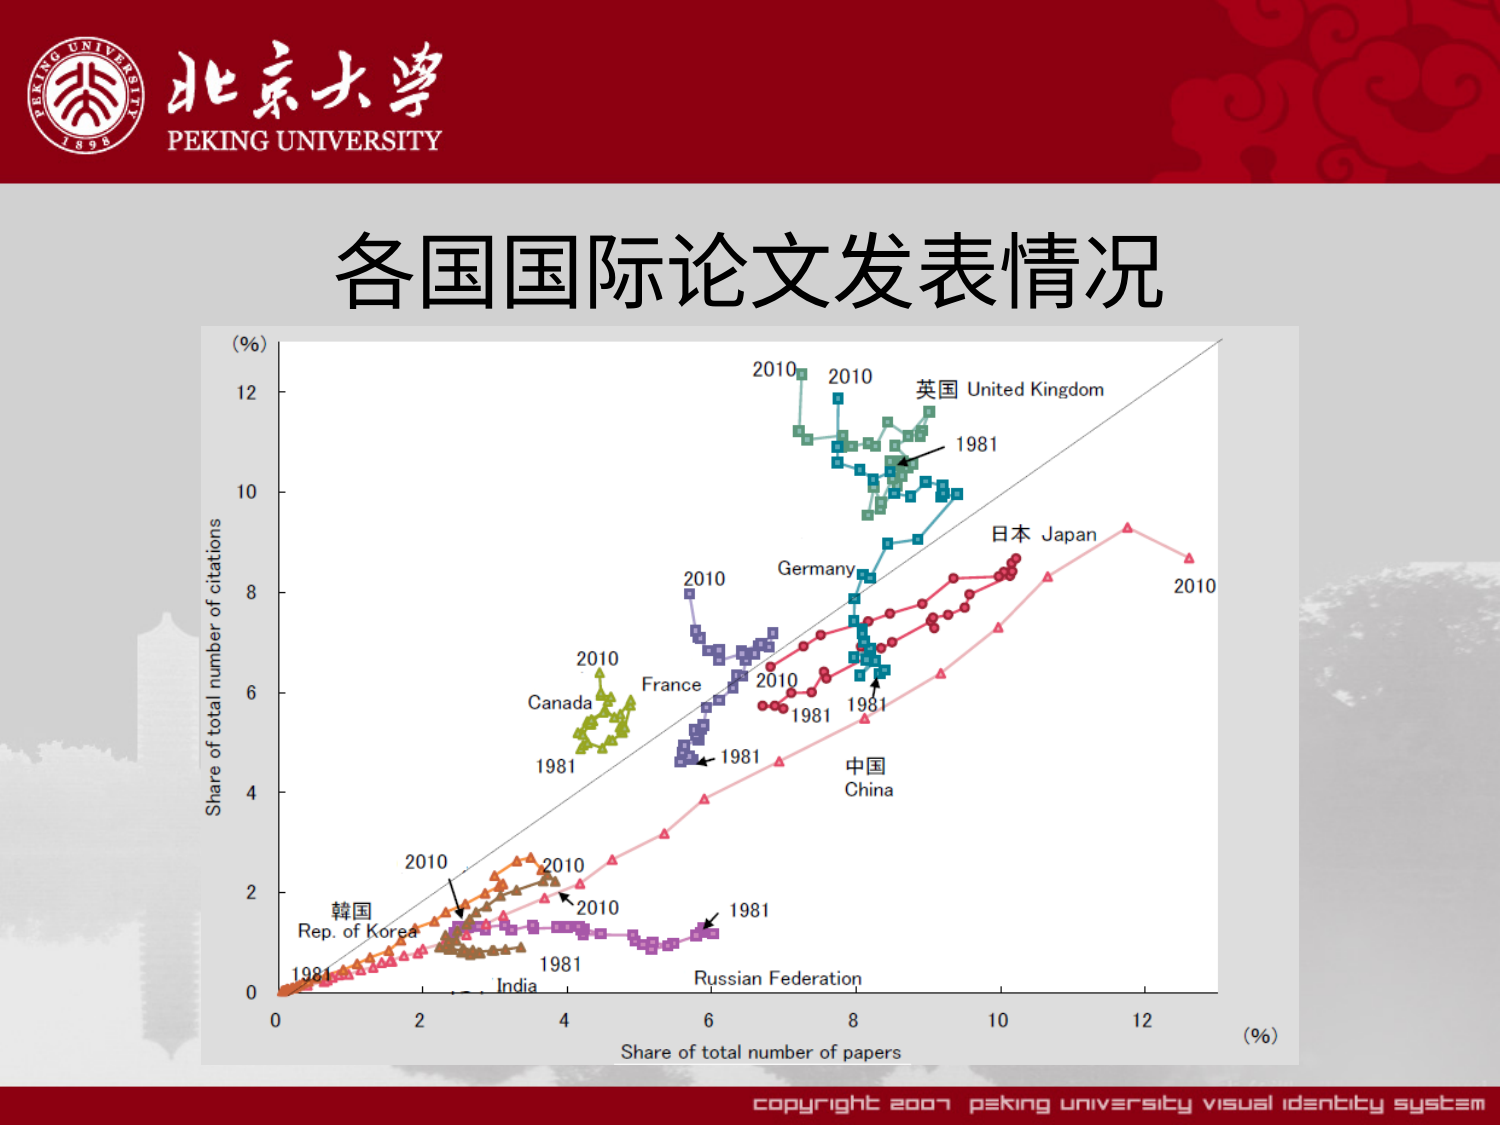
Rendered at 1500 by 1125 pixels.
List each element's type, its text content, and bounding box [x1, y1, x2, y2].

title 各国国际论文发表情况 [75, 212, 1425, 325]
picture [0, 0, 1500, 1125]
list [201, 326, 1299, 1065]
